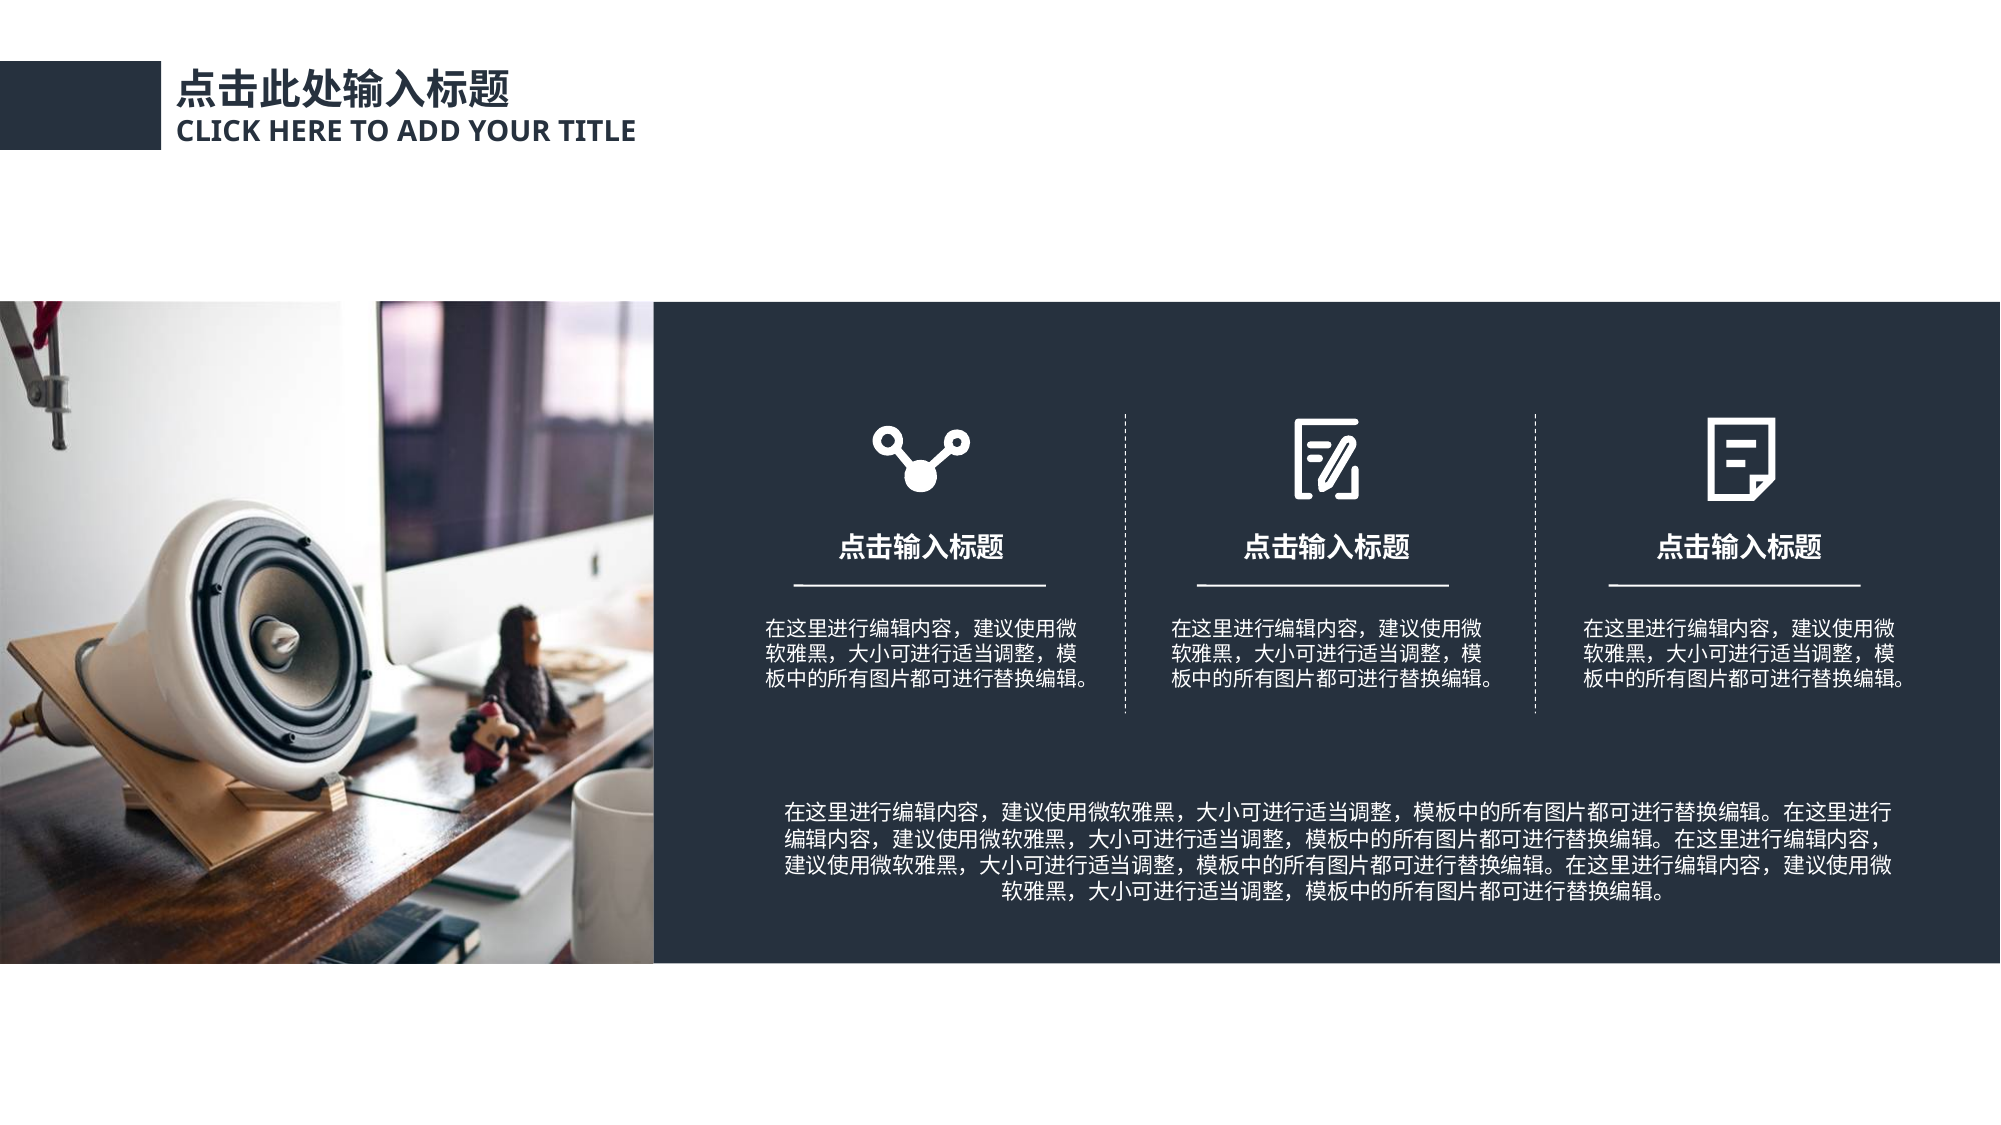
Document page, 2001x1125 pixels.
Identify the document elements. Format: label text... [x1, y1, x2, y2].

text_box 点击此处输入标题 CLICK HERE TO ADD YOUR TITLE [161, 55, 820, 155]
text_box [1581, 417, 1897, 692]
text_box 在这里进行编辑内容，建议使用微软雅黑，大小可进行适当调整，模板中的所有图片都可进行替换编辑。在这里进行编辑内容，建议使用微软雅黑，大小可进行适当调整，模板中的所有图片都可进行替换编辑。在这里进行编辑内容，建议使用微软雅黑，大小可进行适当调整，模板中的所有图片都可进行替换编辑。在这里进行编辑内容，建议使用微软雅黑，大小可进行适当调整，模板中的所有图片都可进行替换编辑。 [763, 791, 1914, 912]
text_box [1169, 418, 1485, 692]
text_box [0, 301, 654, 964]
text_box [0, 60, 161, 151]
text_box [763, 425, 1079, 692]
text_box [654, 301, 2000, 964]
